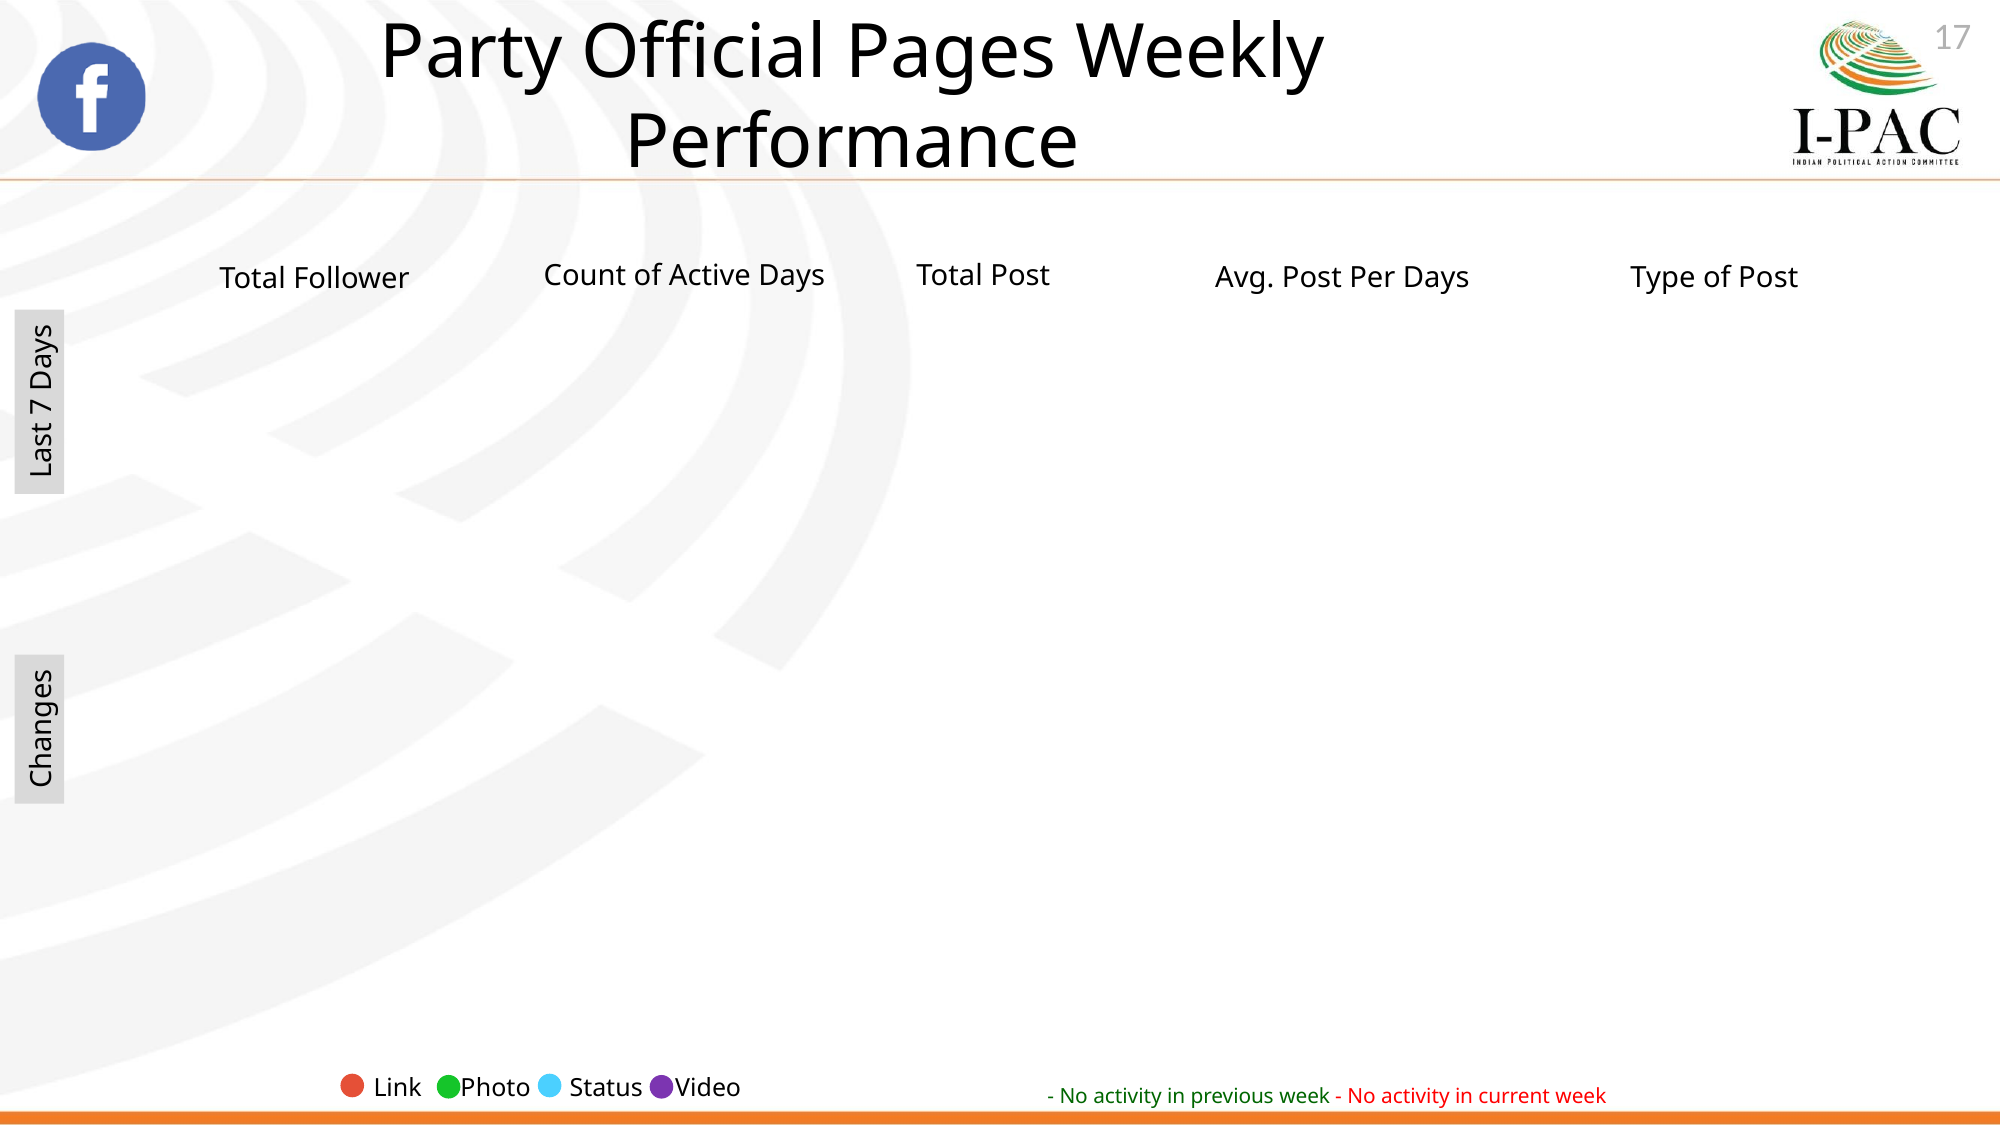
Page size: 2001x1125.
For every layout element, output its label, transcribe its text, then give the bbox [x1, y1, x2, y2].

text_box Changes [14, 654, 65, 804]
slide_number 17 [1926, 12, 1972, 58]
text_box Total Post [901, 248, 1066, 299]
picture [0, 0, 2000, 1125]
title Party Official Pages Weekly Performance [157, 0, 1545, 187]
text_box [34, 40, 148, 153]
text_box Type of Post [1615, 250, 1814, 301]
text_box Total Follower [204, 252, 425, 302]
text_box - No activity in previous week [1032, 1074, 1320, 1115]
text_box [340, 1063, 763, 1110]
text_box Avg. Post Per Days [1200, 250, 1485, 301]
text_box Count of Active Days [528, 248, 840, 299]
text_box - No activity in current week [1320, 1074, 1824, 1115]
text_box Last 7 Days [14, 309, 65, 494]
